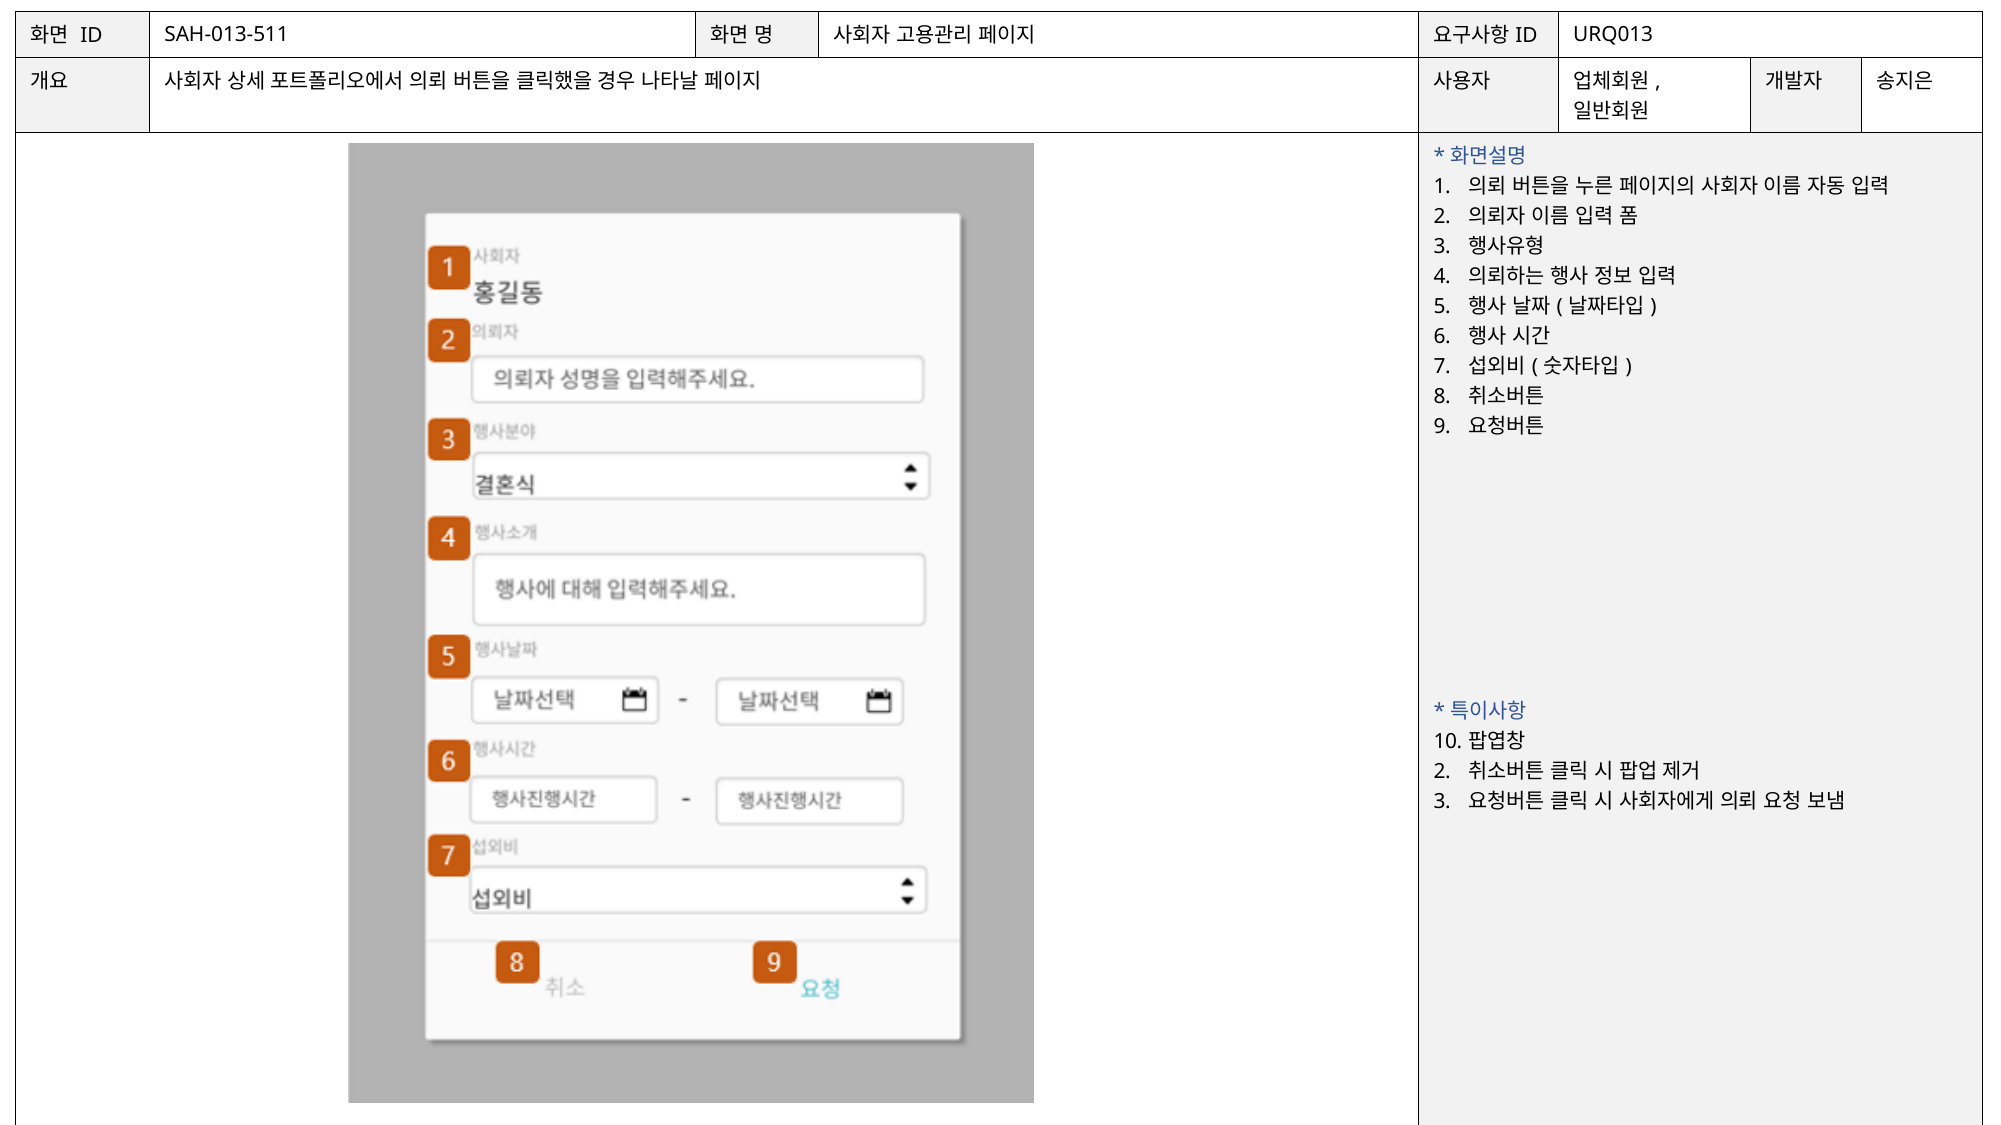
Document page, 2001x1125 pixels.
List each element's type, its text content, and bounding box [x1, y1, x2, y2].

table_header 화면 명 [696, 12, 818, 57]
picture [36, 143, 1403, 1103]
table_cell *화면설명 의뢰 버튼을 누른 페이지의 사회자 이름 자동 입력 의뢰자 이름 입력 폼 행사유형 의뢰하는 행사 정보 입력 행사 날짜(날짜타입) 행사 시간 섭외비(숫자타입) 취소버튼 요청버튼 *특이사항 팝엽창 취소버튼 클릭 시 팝업 제거 요청버튼 클릭 시 사회자에게 의뢰 요청 보냄 [1419, 133, 1982, 1125]
table_cell [16, 133, 1418, 1125]
table_header 요구사항ID [1419, 12, 1558, 57]
table_cell 개발자 [1751, 58, 1861, 132]
table_header 화면 ID [16, 12, 149, 57]
table_cell 사용자 [1419, 58, 1558, 132]
table_cell 송지은 [1862, 58, 1982, 132]
table_header 사회자 고용관리 페이지 [819, 12, 1418, 57]
table_header SAH-013-511 [150, 12, 695, 57]
table_cell 개요 [16, 58, 149, 132]
table_header URQ013 [1559, 12, 1982, 57]
table_cell 사회자 상세 포트폴리오에서 의뢰 버튼을 클릭했을 경우 나타날 페이지 [150, 58, 1418, 132]
table_cell 업체회원, 일반회원 [1559, 58, 1750, 132]
